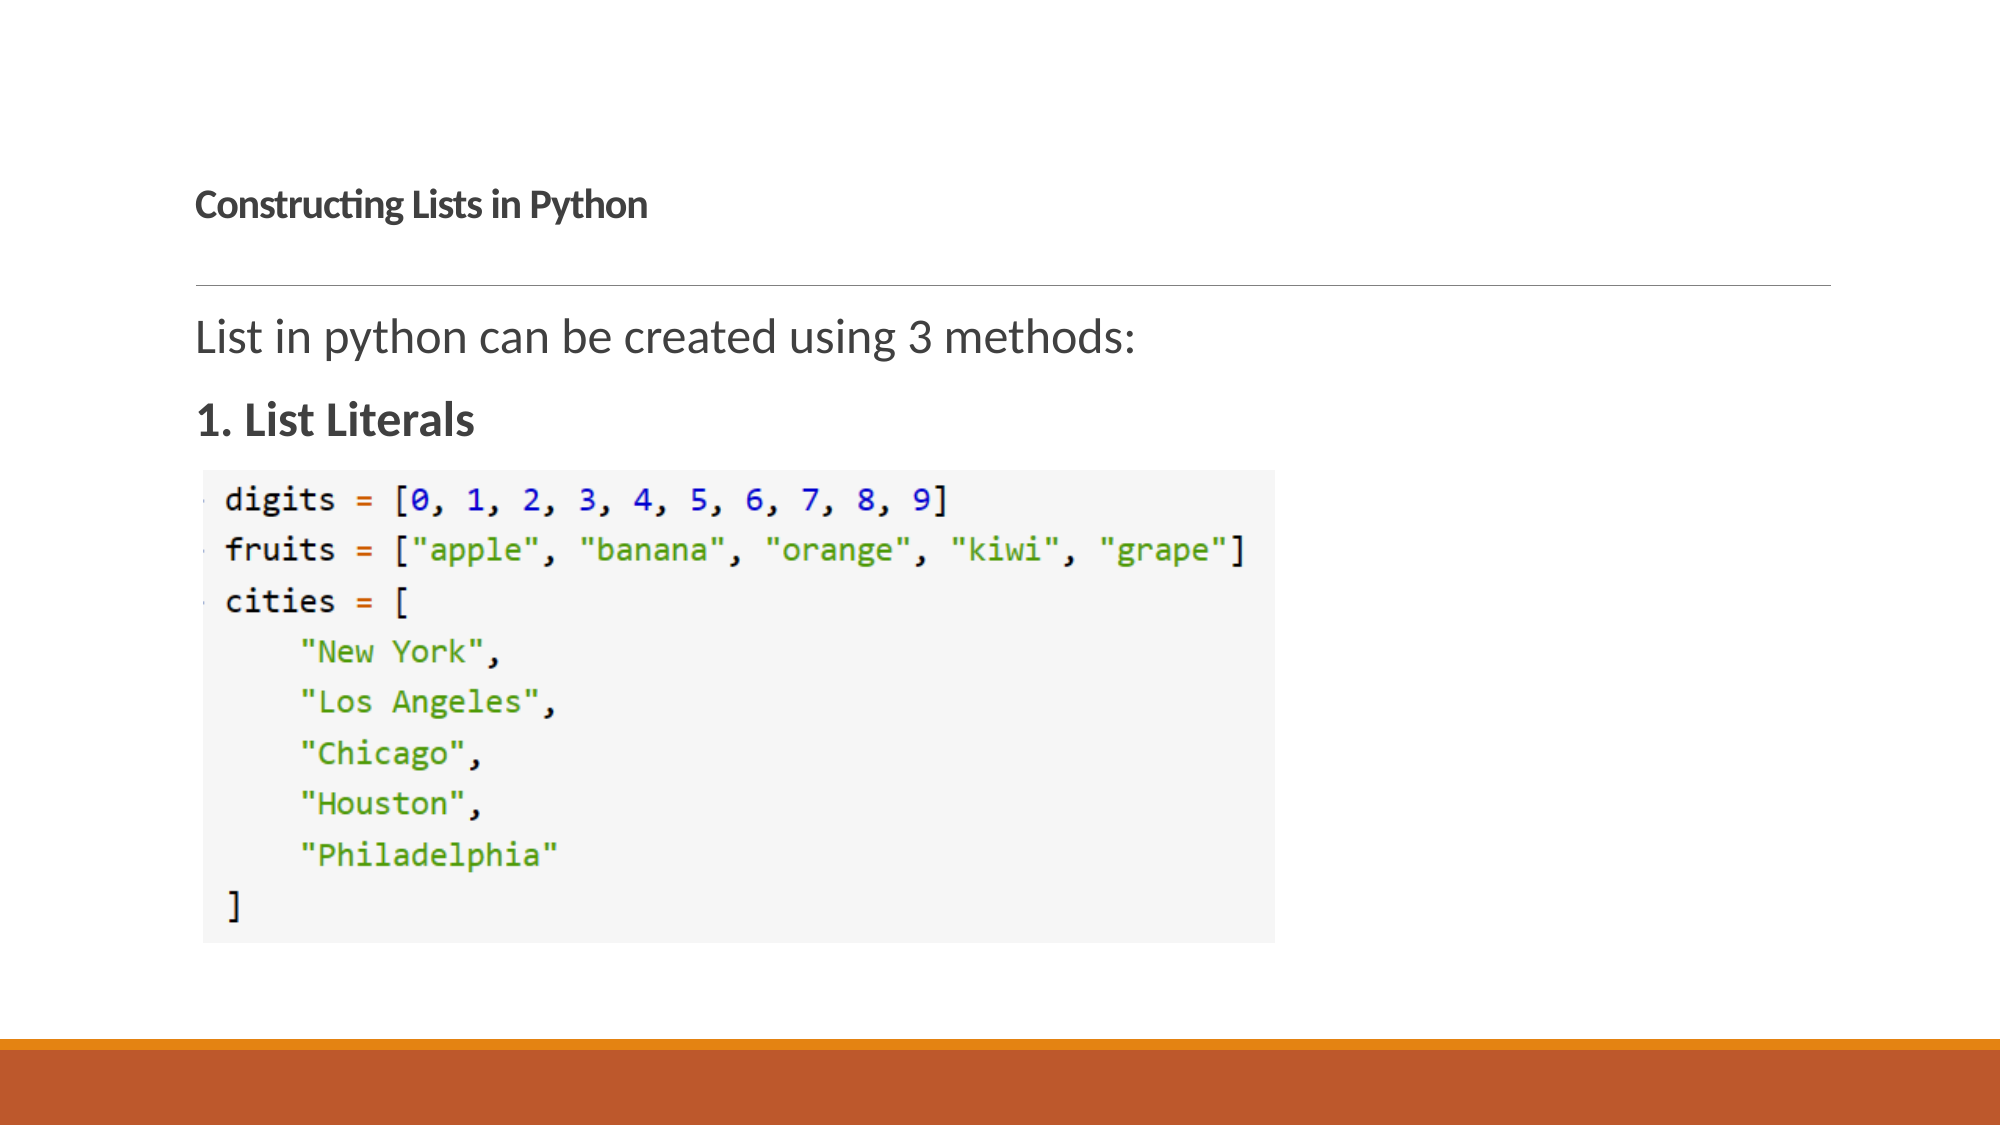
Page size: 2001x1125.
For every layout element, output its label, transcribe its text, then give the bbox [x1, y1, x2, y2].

title Constructing Lists in Python [180, 47, 1830, 285]
picture [203, 469, 1275, 943]
list List in python can be created using 3 methods: 1. List Literals [180, 302, 1830, 963]
